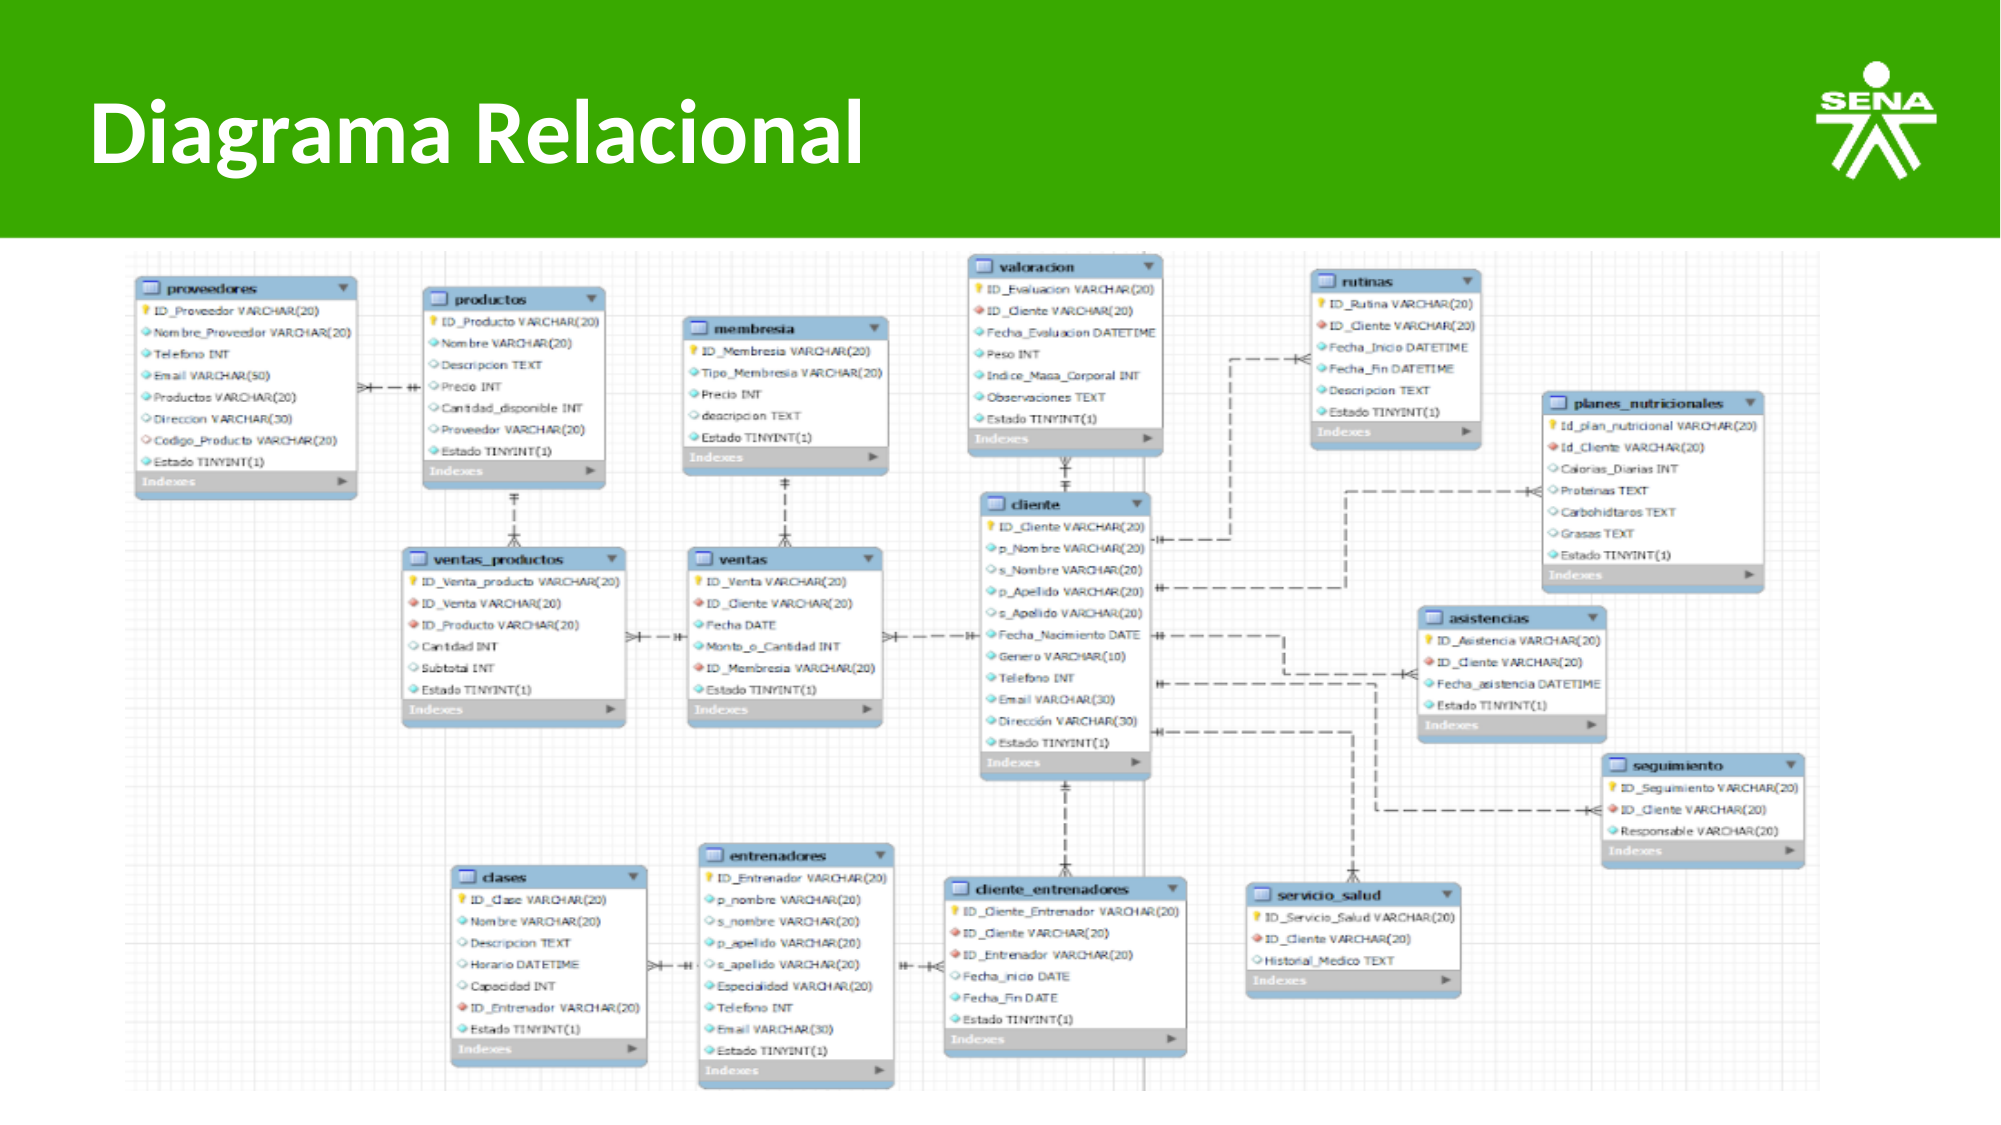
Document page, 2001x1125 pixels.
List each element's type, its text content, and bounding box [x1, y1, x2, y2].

title Diagrama Relacional [74, 18, 1800, 236]
picture [0, 0, 2001, 1125]
